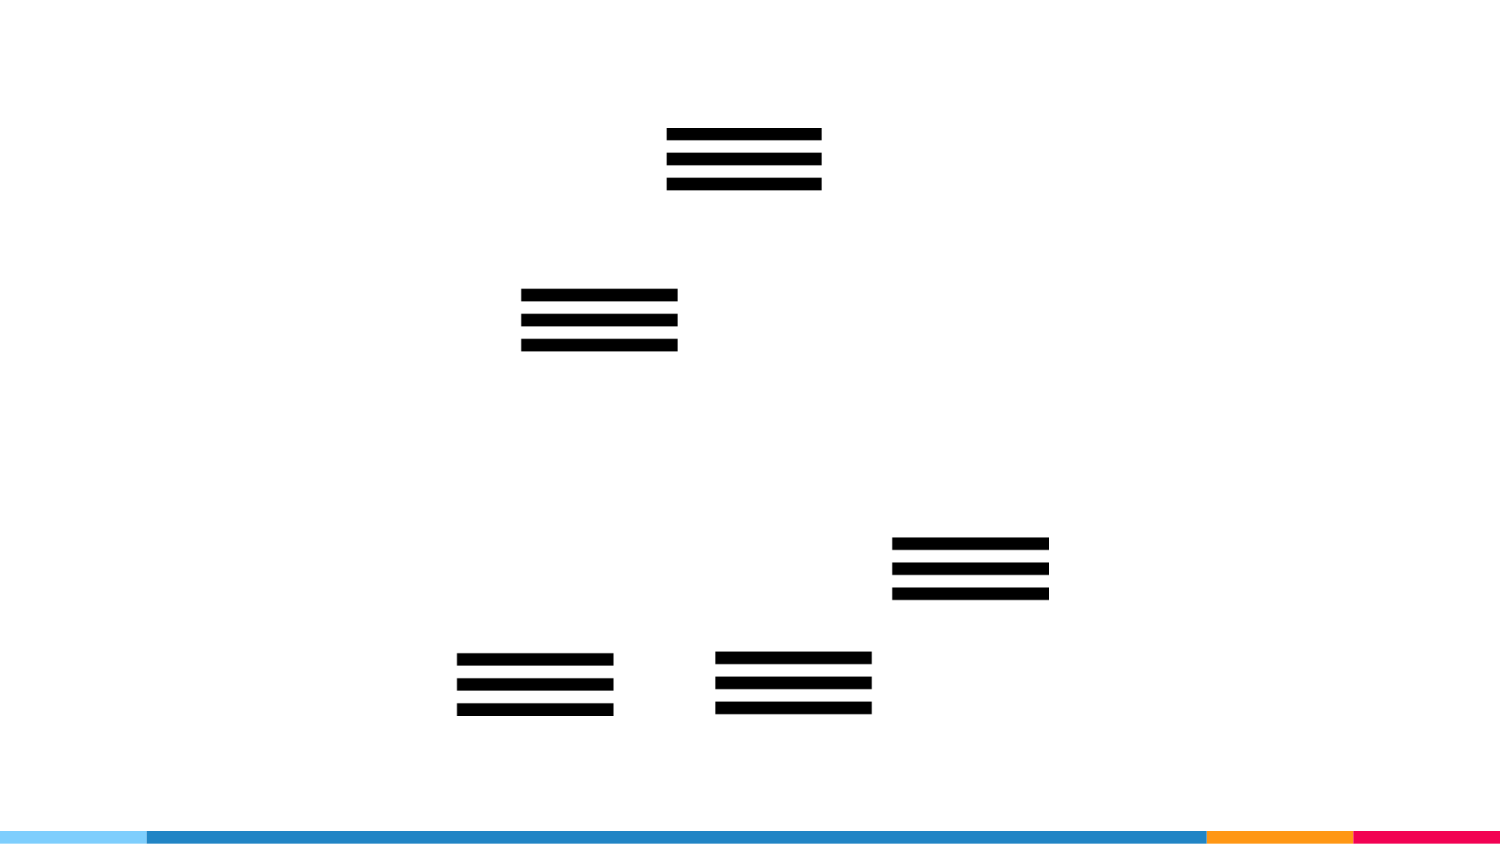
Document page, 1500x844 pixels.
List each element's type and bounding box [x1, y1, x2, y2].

picture [451, 127, 1049, 716]
